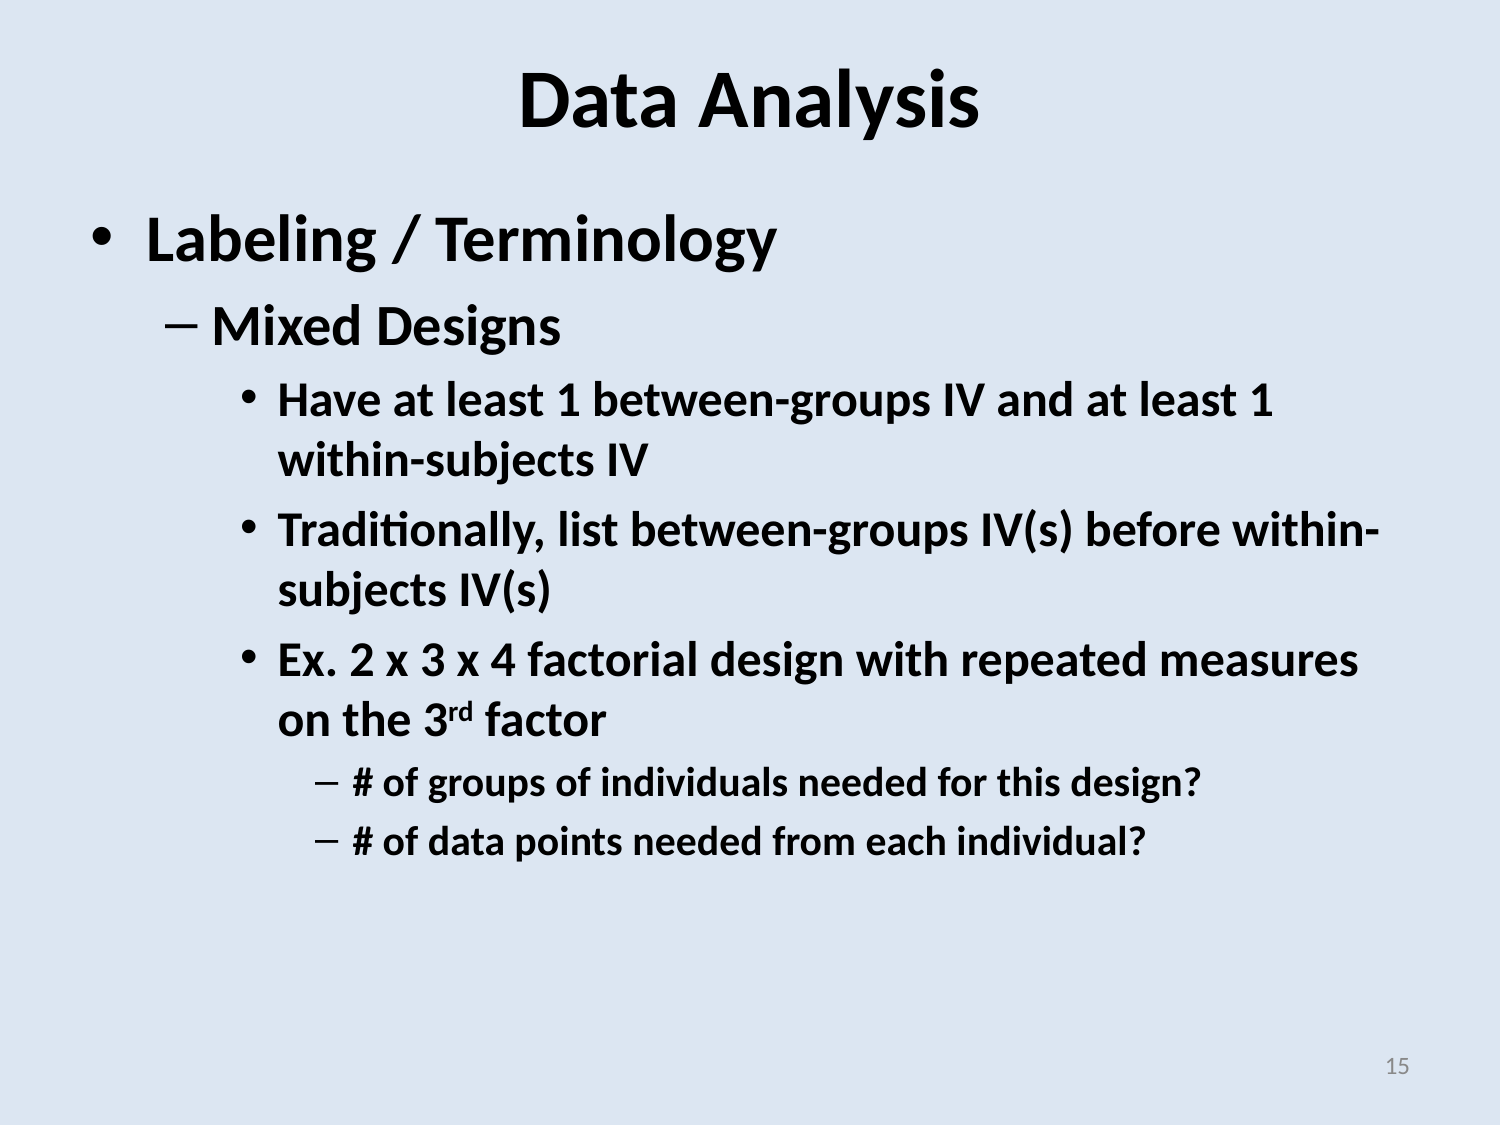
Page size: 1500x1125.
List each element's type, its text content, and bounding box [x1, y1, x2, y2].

title Data Analysis [75, 0, 1425, 187]
list Labeling / Terminology Mixed Designs Have at least 1 between-groups IV and at least 1 within-subjects IV Traditionally, list between-groups IV(s) before within-subjects IV(s) Ex. 2 x 3 x 4 factorial design with repeated measures on the 3rd factor # of groups of individuals needed for this design? # of data points needed from each individual? [75, 187, 1425, 1005]
text_box 15 [1074, 1042, 1425, 1103]
